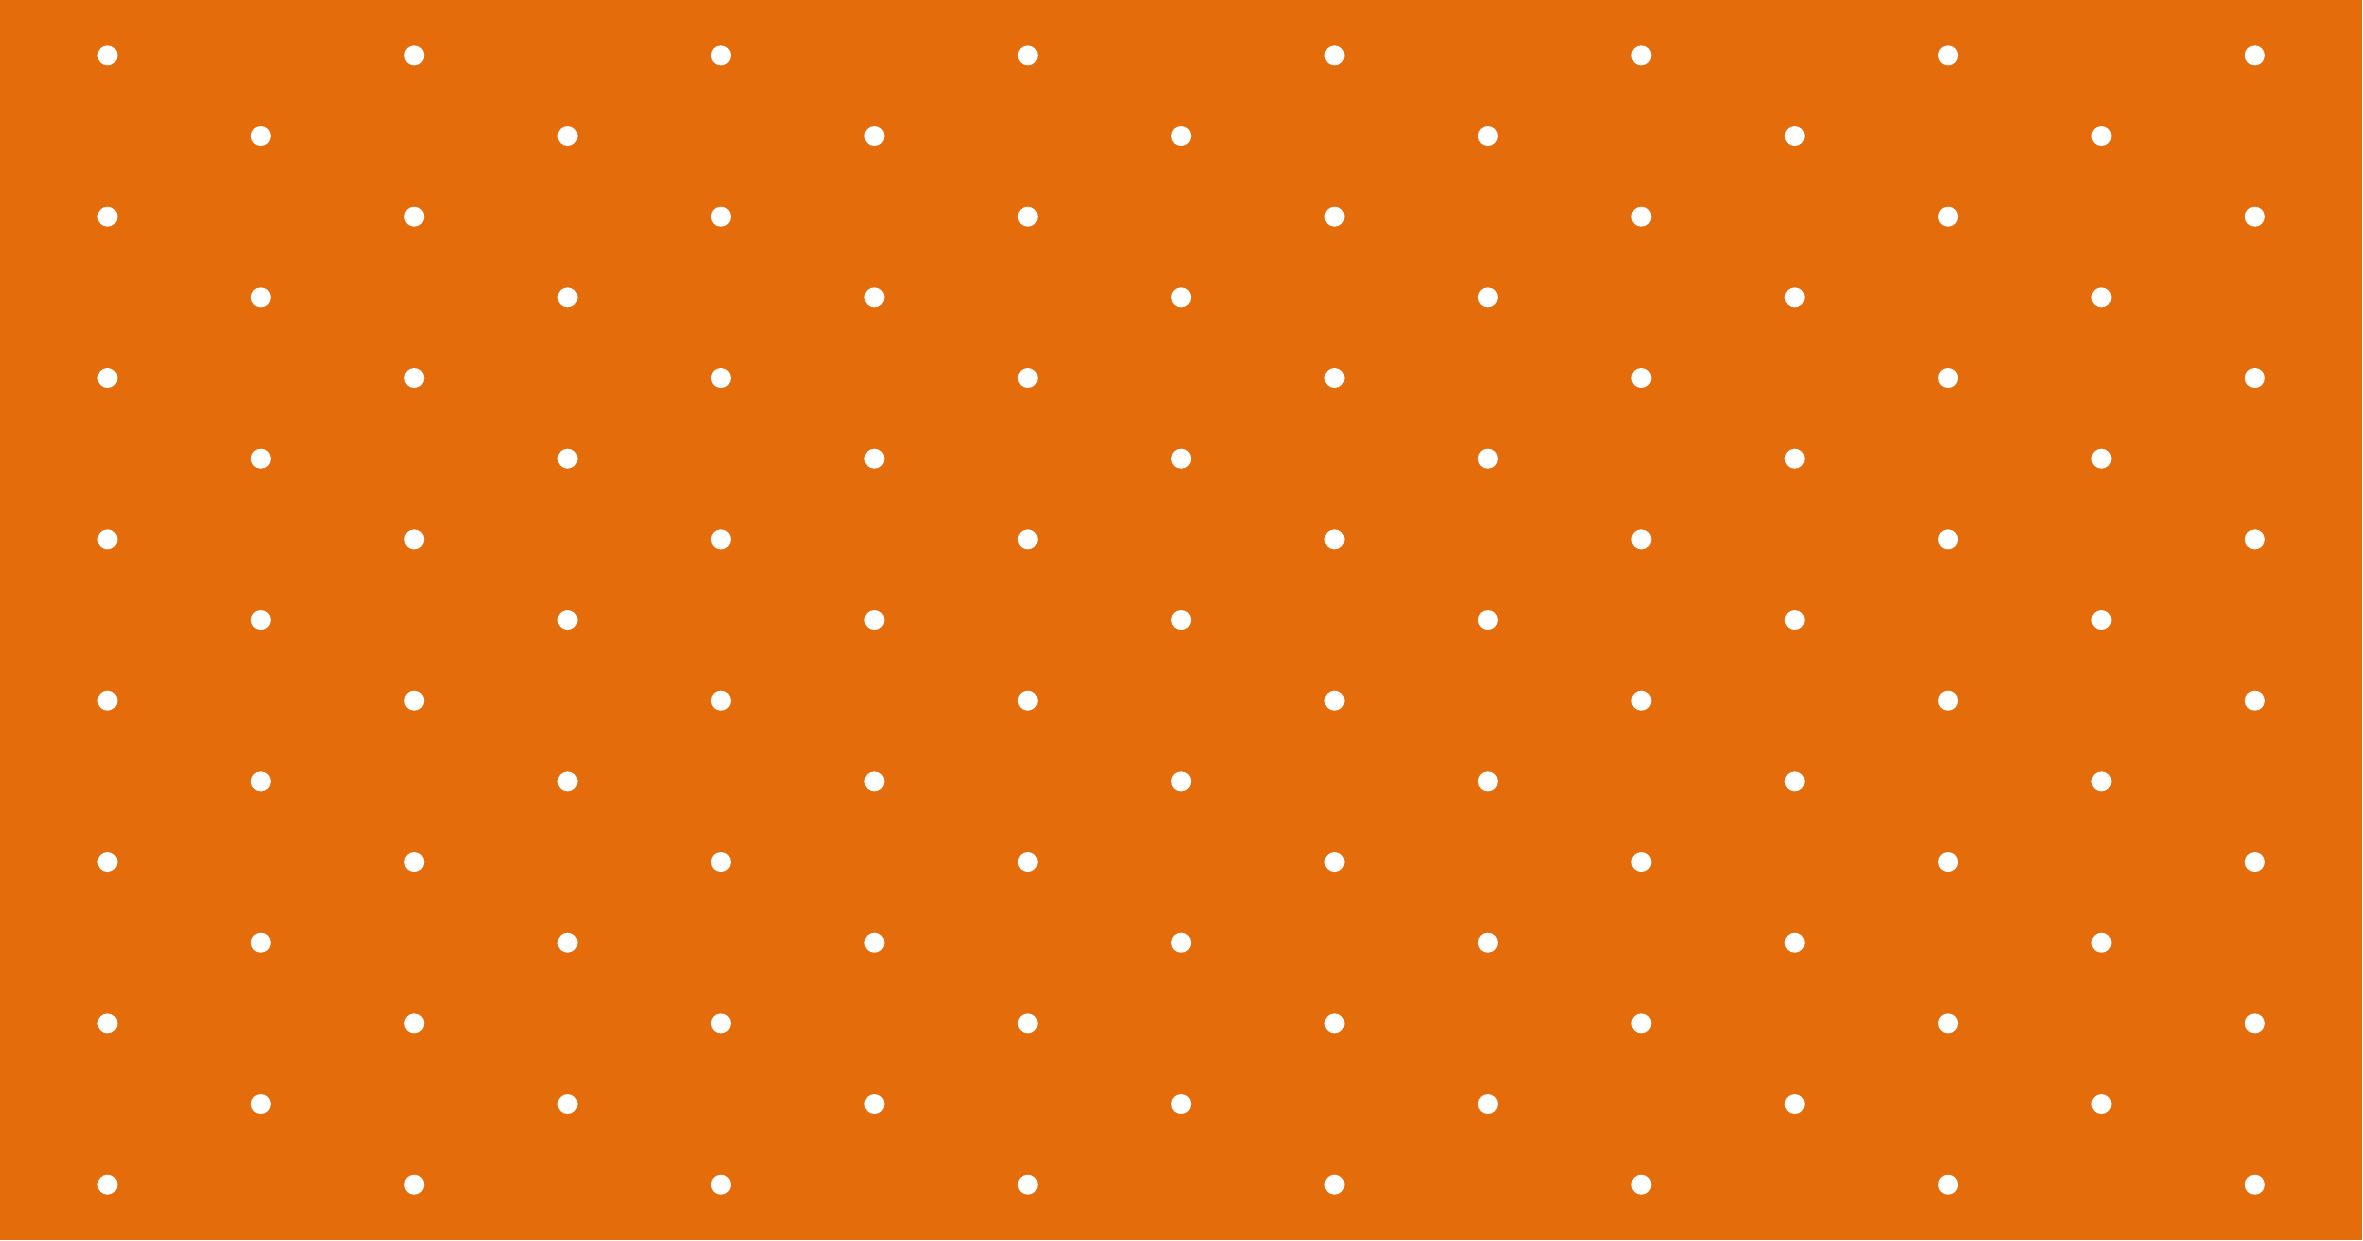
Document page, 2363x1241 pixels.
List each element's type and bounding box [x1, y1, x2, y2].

text_box [97, 45, 2266, 1195]
